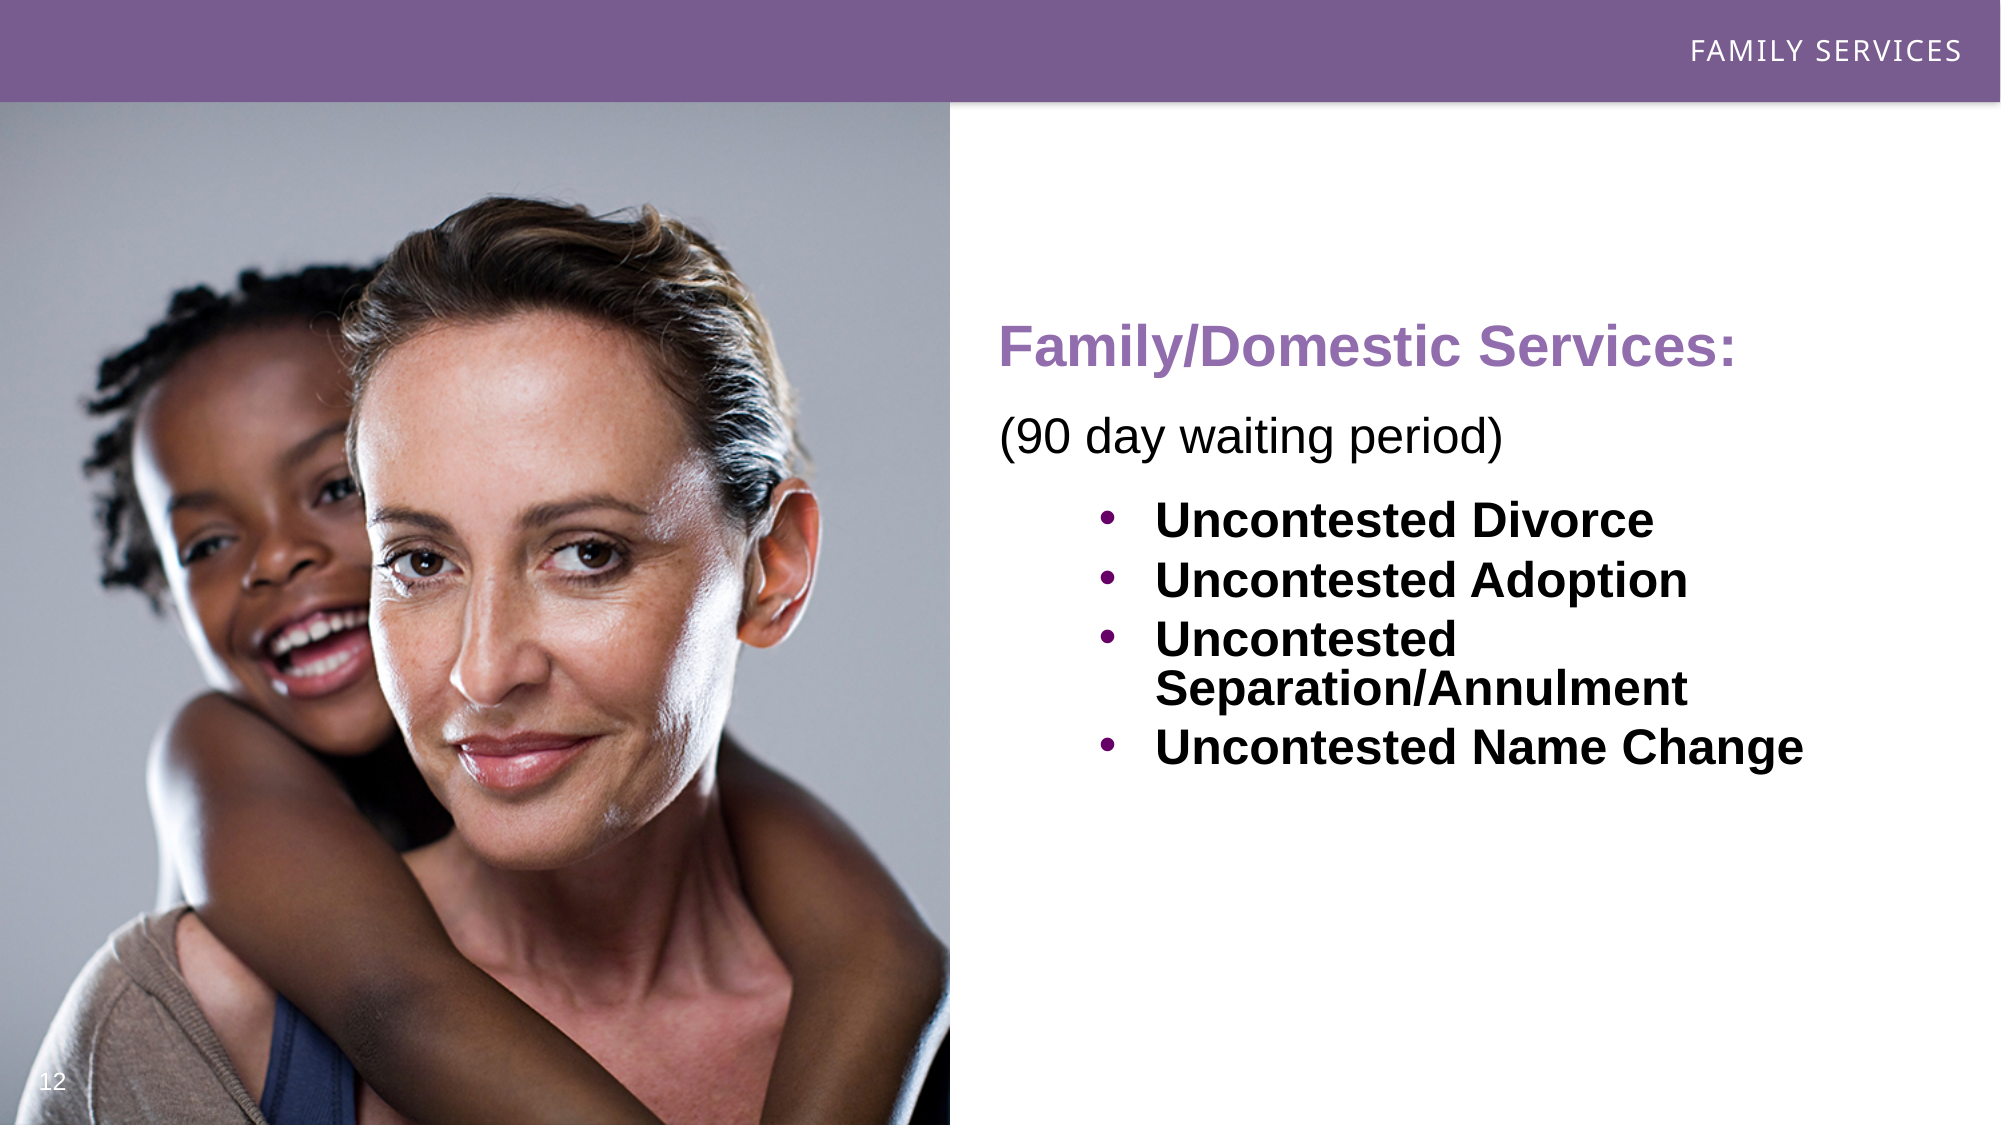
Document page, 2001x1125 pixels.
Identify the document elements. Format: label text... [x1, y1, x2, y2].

list Family/Domestic Services: (90 day waiting period) Uncontested Divorce Uncontested Adoption Uncontested Separation/Annulment Uncontested Name Change [998, 308, 1903, 749]
text_box FAMILY SERVICES [496, 17, 1962, 87]
text_box [0, 0, 2000, 104]
picture [0, 99, 950, 1125]
